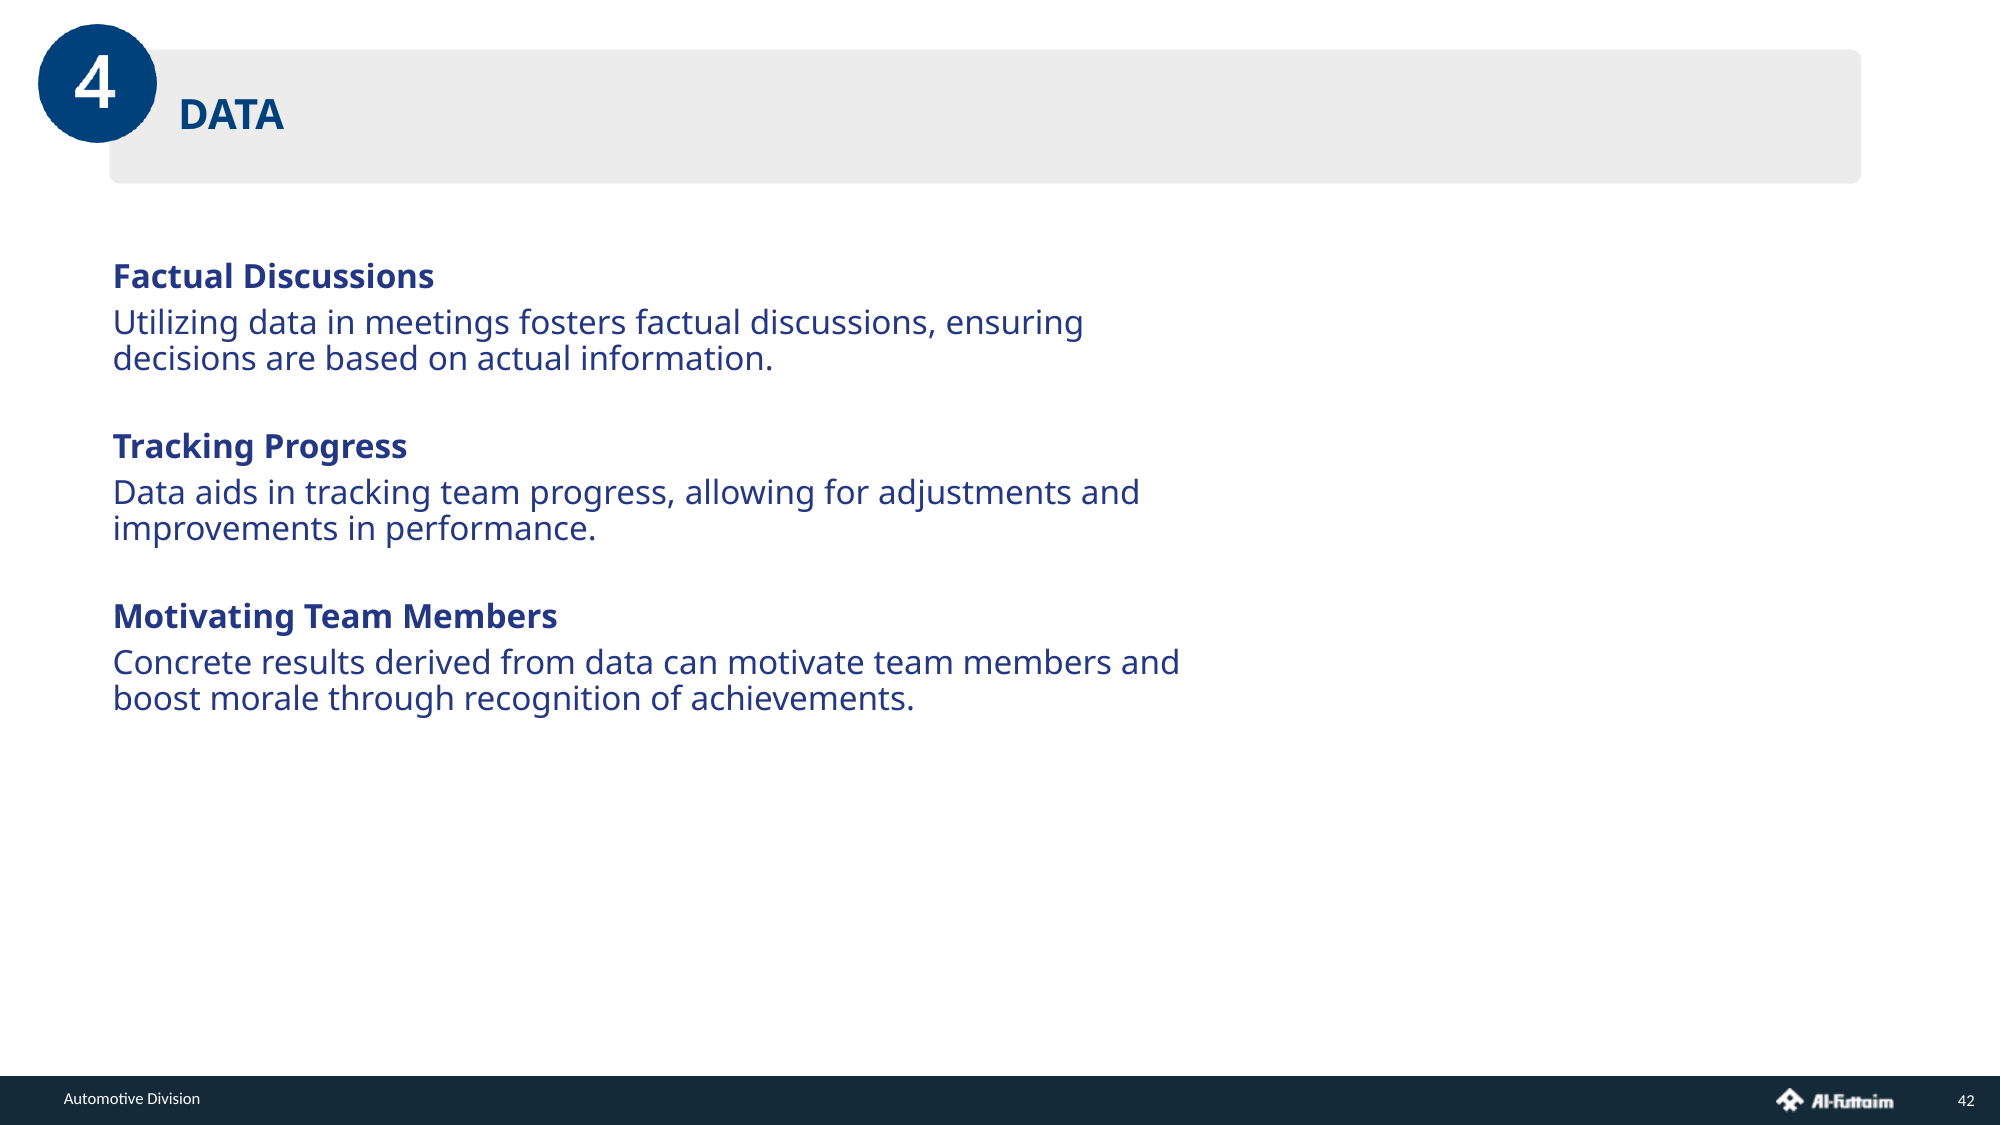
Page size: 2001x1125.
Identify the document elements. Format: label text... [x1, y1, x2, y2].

text_box DATA [172, 83, 882, 144]
text_box [108, 48, 1863, 185]
text_box Factual Discussions Utilizing data in meetings fosters factual discussions, ensuring decisions are based on actual information. Tracking Progress Data aids in tracking team progress, allowing for adjustments and improvements in performance. Motivating Team Members Concrete results derived from data can motivate team members and boost morale through recognition of achievements. [97, 251, 1221, 881]
picture [21, 7, 172, 159]
